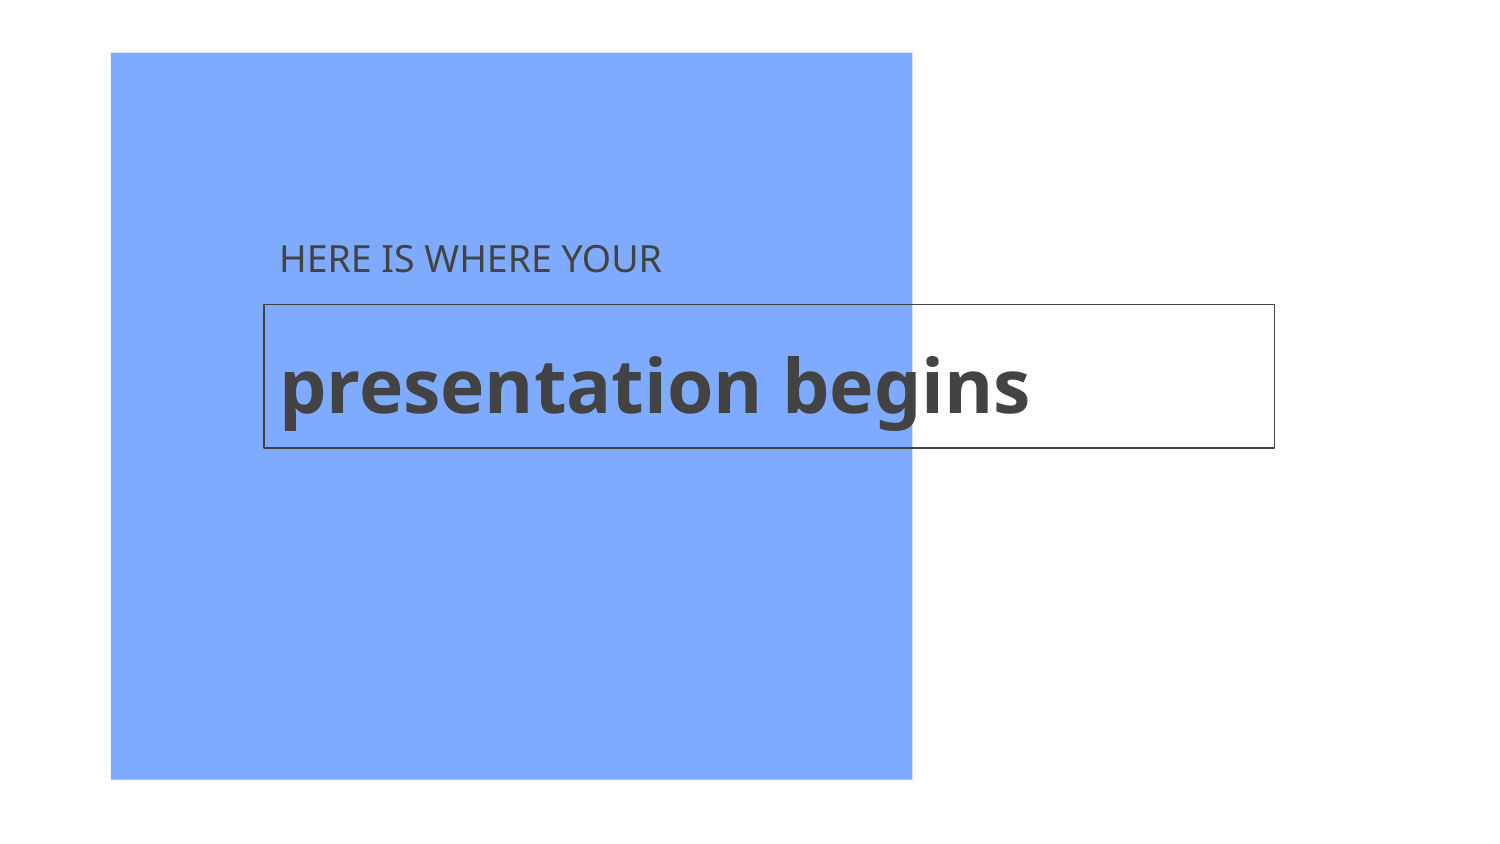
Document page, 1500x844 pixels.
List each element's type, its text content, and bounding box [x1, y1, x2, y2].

text_box HERE IS WHERE YOUR [264, 200, 922, 309]
title presentation begins [261, 301, 1277, 451]
